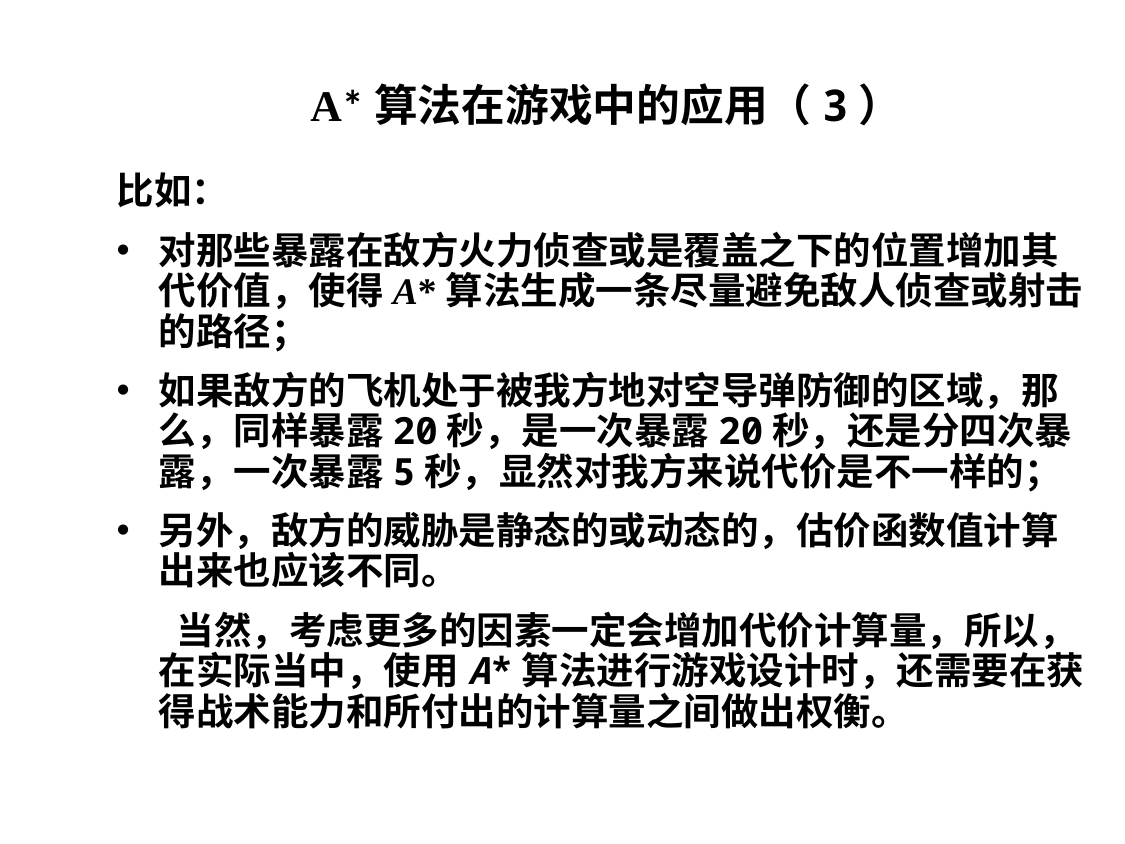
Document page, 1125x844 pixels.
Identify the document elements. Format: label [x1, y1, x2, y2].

title [56, 33, 1069, 175]
list [101, 165, 1103, 803]
